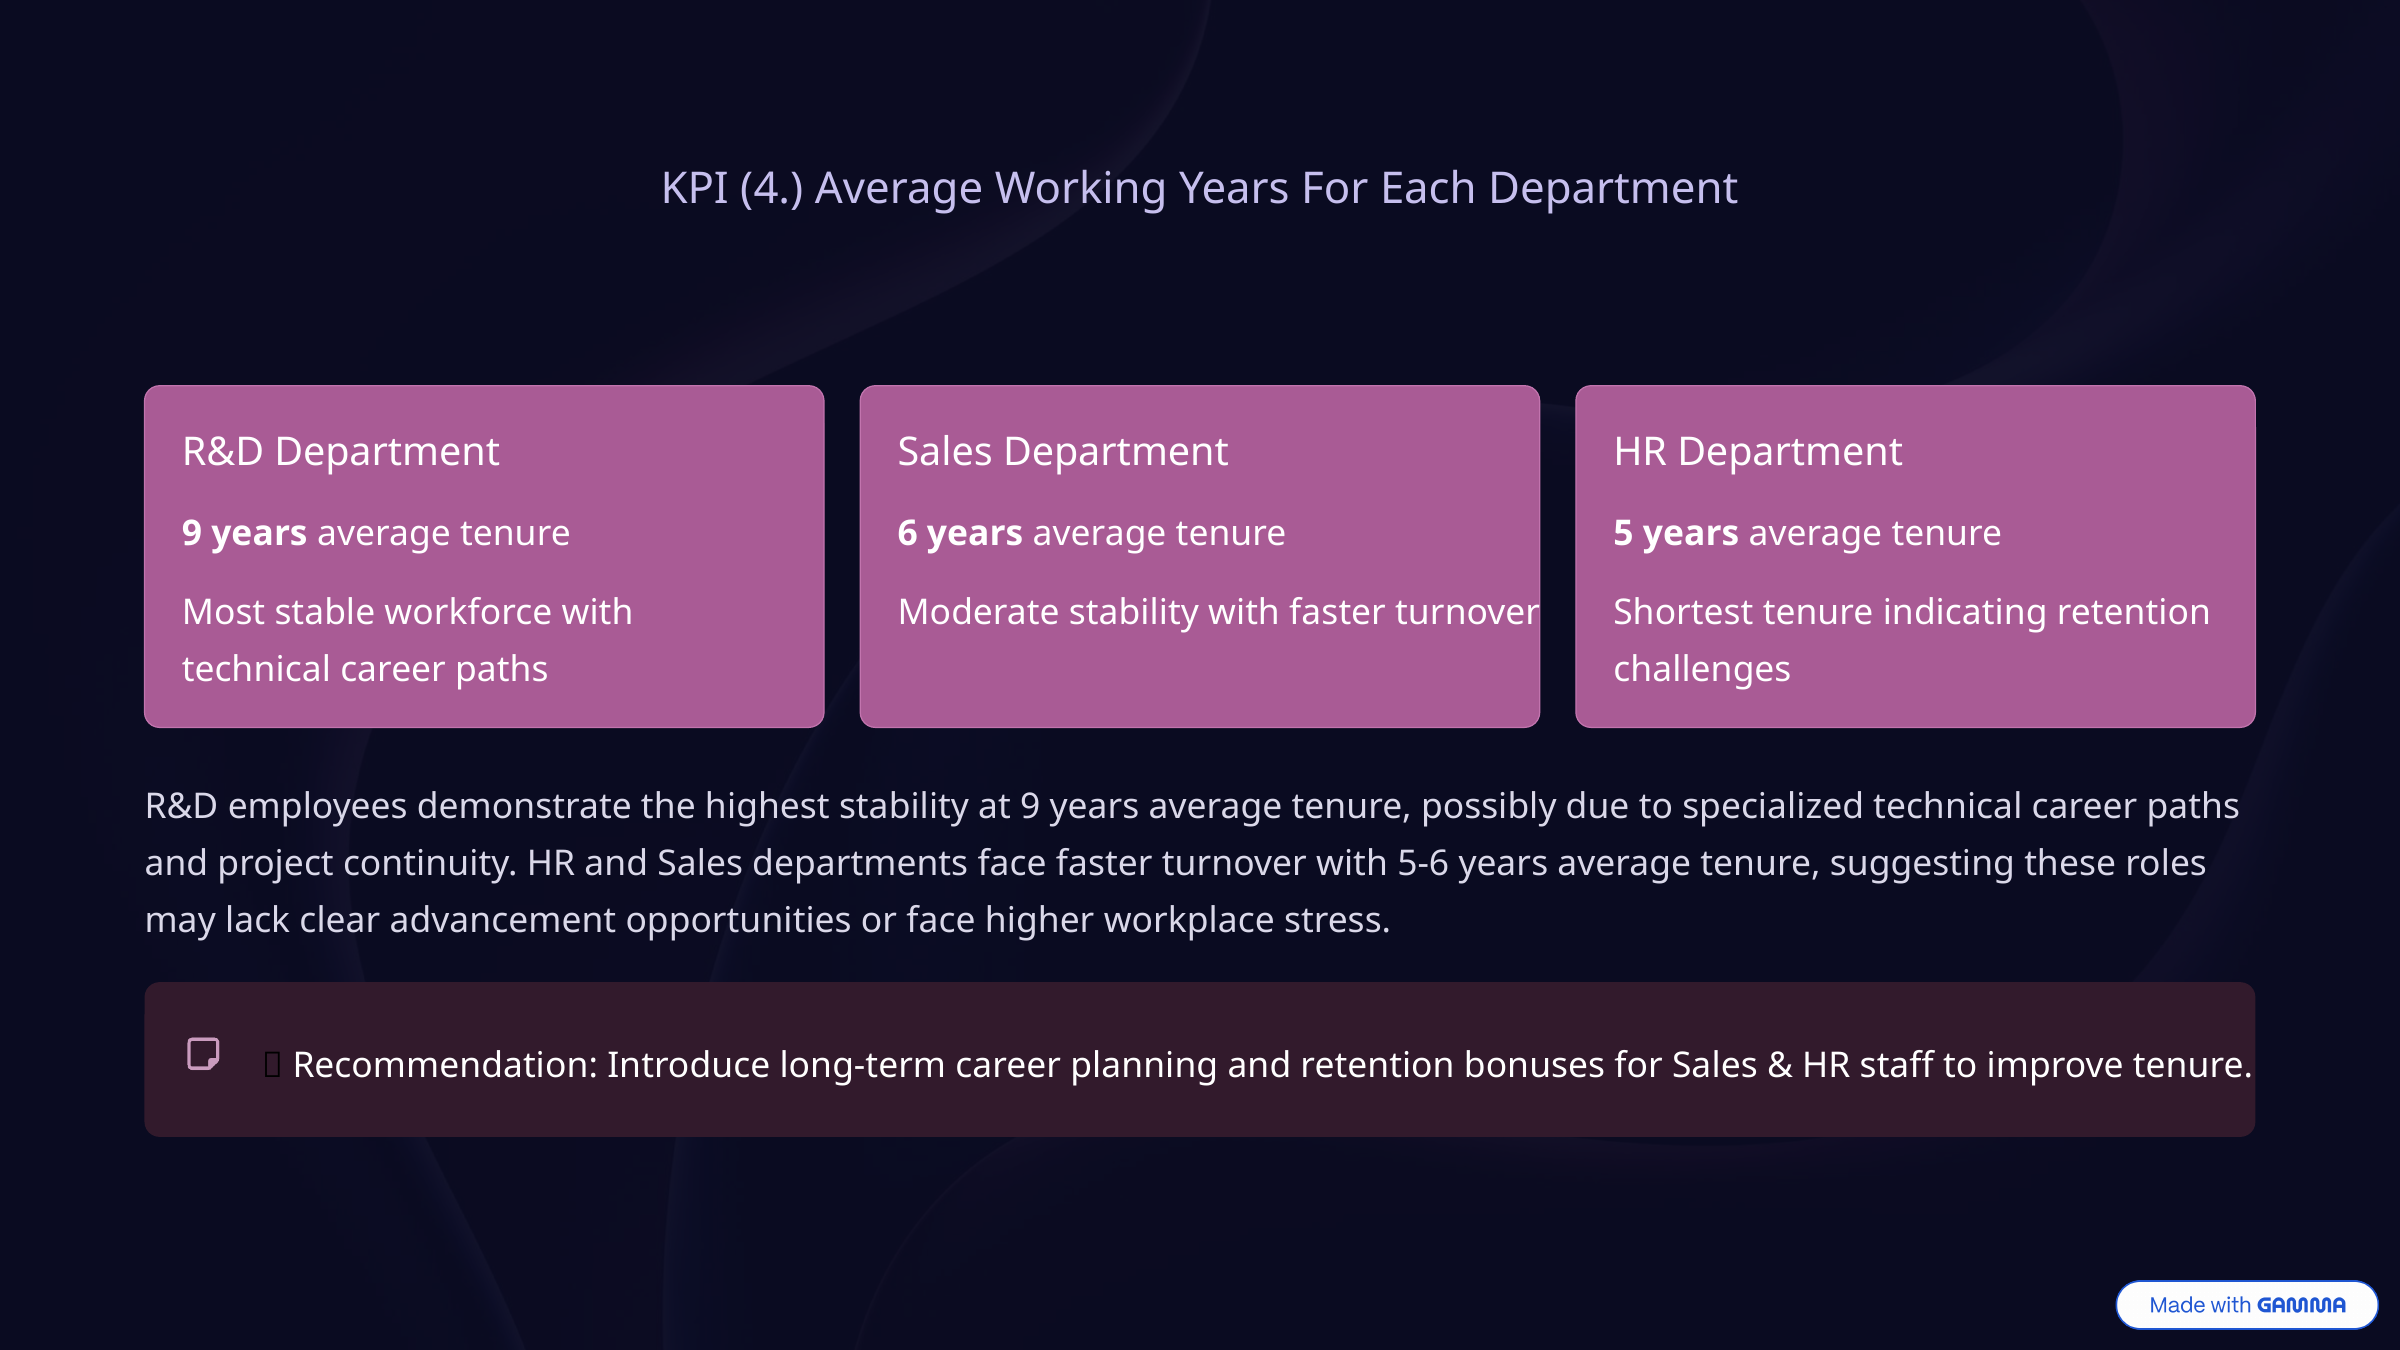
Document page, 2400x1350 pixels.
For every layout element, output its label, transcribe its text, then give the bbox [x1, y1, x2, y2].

text_box Moderate stability with faster turnover [897, 574, 1503, 633]
picture [180, 1035, 226, 1072]
picture [2106, 1271, 2389, 1339]
text_box ✅ Recommendation: Introduce long-term career planning and retention bonuses for Sales & HR staff to improve tenure. [261, 1027, 2220, 1087]
text_box 6 years average tenure [897, 494, 1503, 553]
text_box 5 years average tenure [1613, 494, 2218, 553]
text_box HR Department [1613, 423, 2015, 474]
text_box [144, 385, 825, 728]
text_box Sales Department [897, 423, 1300, 474]
text_box KPI (4.) Average Working Years For Each Department [645, 112, 1754, 213]
text_box Shortest tenure indicating retention challenges [1613, 574, 2218, 690]
text_box 9 years average tenure [181, 494, 787, 553]
text_box [1575, 385, 2256, 728]
text_box R&D Department [181, 423, 584, 474]
text_box R&D employees demonstrate the highest stability at 9 years average tenure, possibly due to specialized technical career paths and project continuity. HR and Sales departments face faster turnover with 5-6 years average tenure, suggesting these roles may lack clear advancement opportunities or face higher workplace stress. [144, 768, 2256, 942]
text_box [860, 385, 1540, 728]
text_box [144, 982, 2256, 1137]
text_box Most stable workforce with technical career paths [181, 574, 787, 690]
